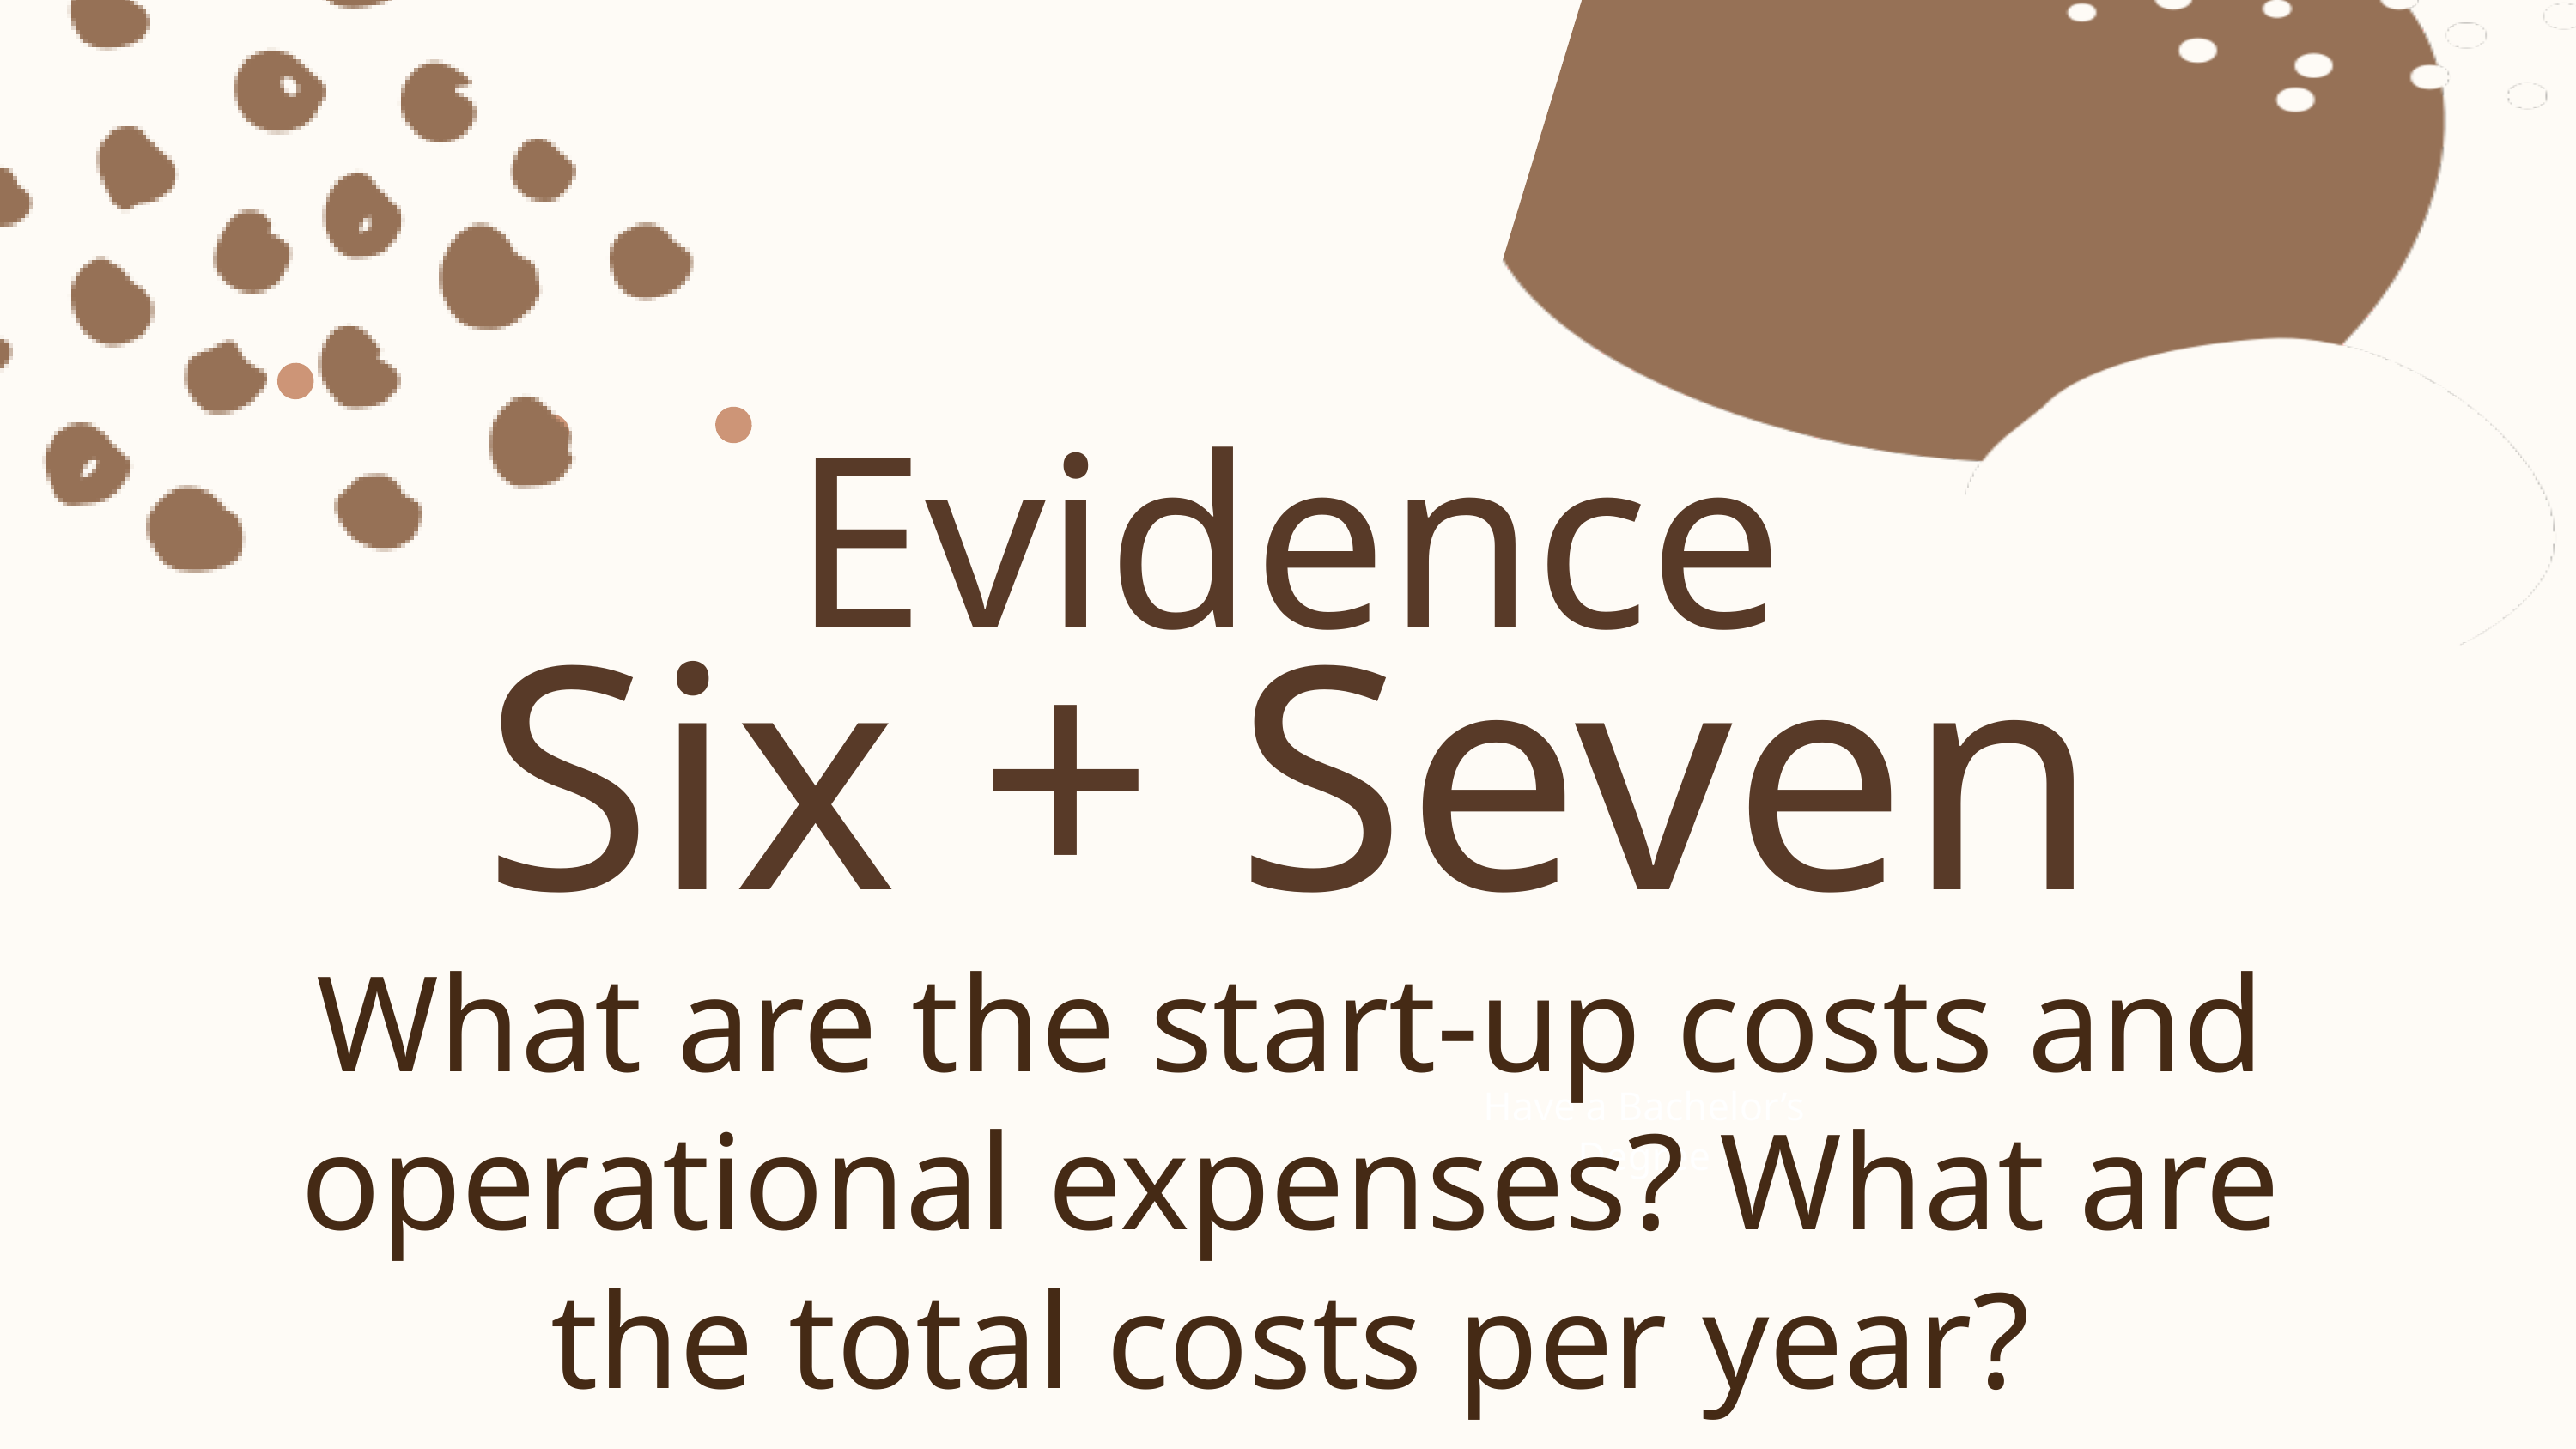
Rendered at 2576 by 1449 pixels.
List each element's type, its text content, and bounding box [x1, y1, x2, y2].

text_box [282, 332, 747, 475]
text_box Six + Seven [404, 641, 2177, 939]
text_box Evidence [344, 438, 2231, 676]
text_box [0, 0, 694, 573]
text_box [1476, 0, 2576, 681]
text_box What are the start-up costs and operational expenses? What are the total costs per year? [214, 939, 2367, 1415]
